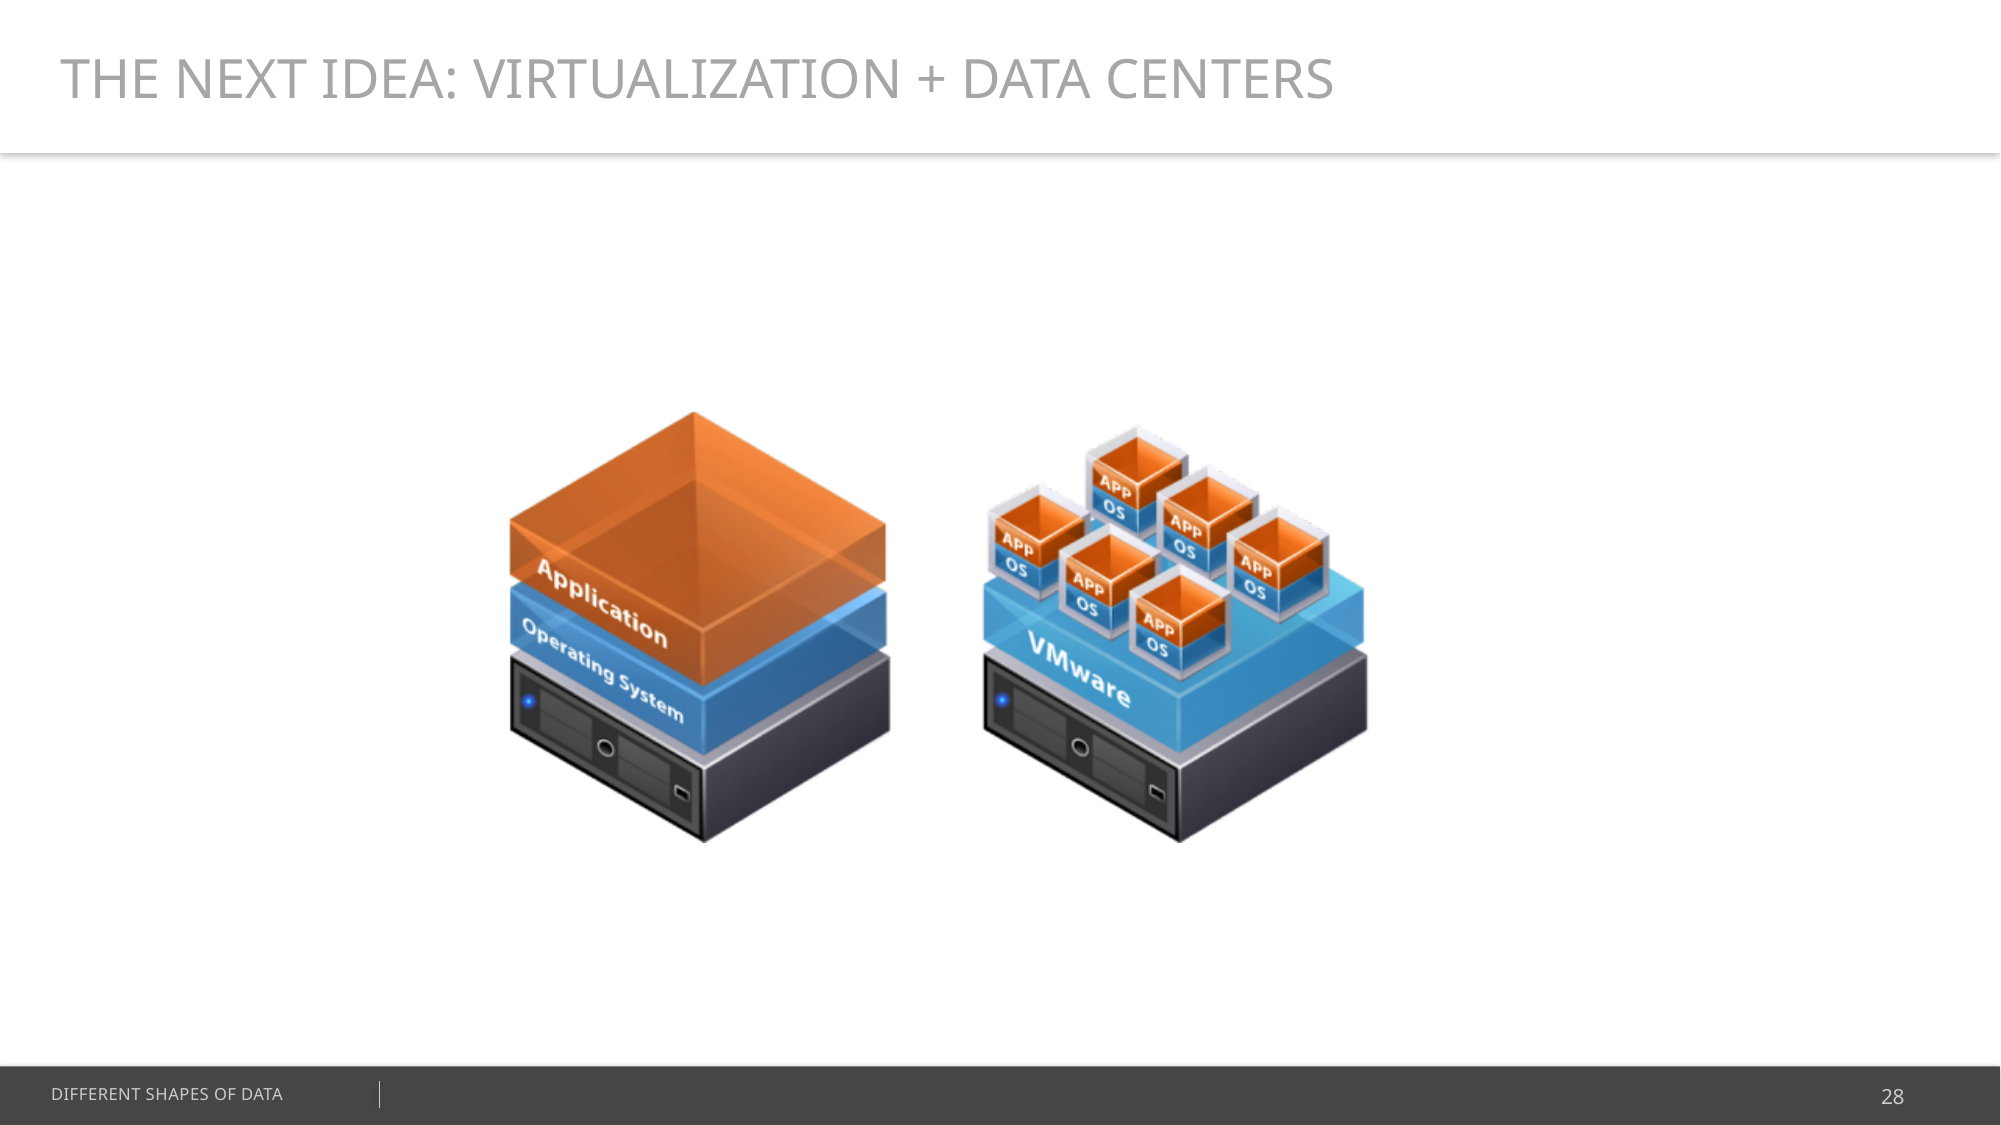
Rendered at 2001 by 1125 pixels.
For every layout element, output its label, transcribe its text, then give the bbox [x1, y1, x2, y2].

picture [508, 411, 1369, 843]
list THE NEXT IDEA: VIRTUALIZATION + DATA CENTERS [0, 0, 2000, 153]
